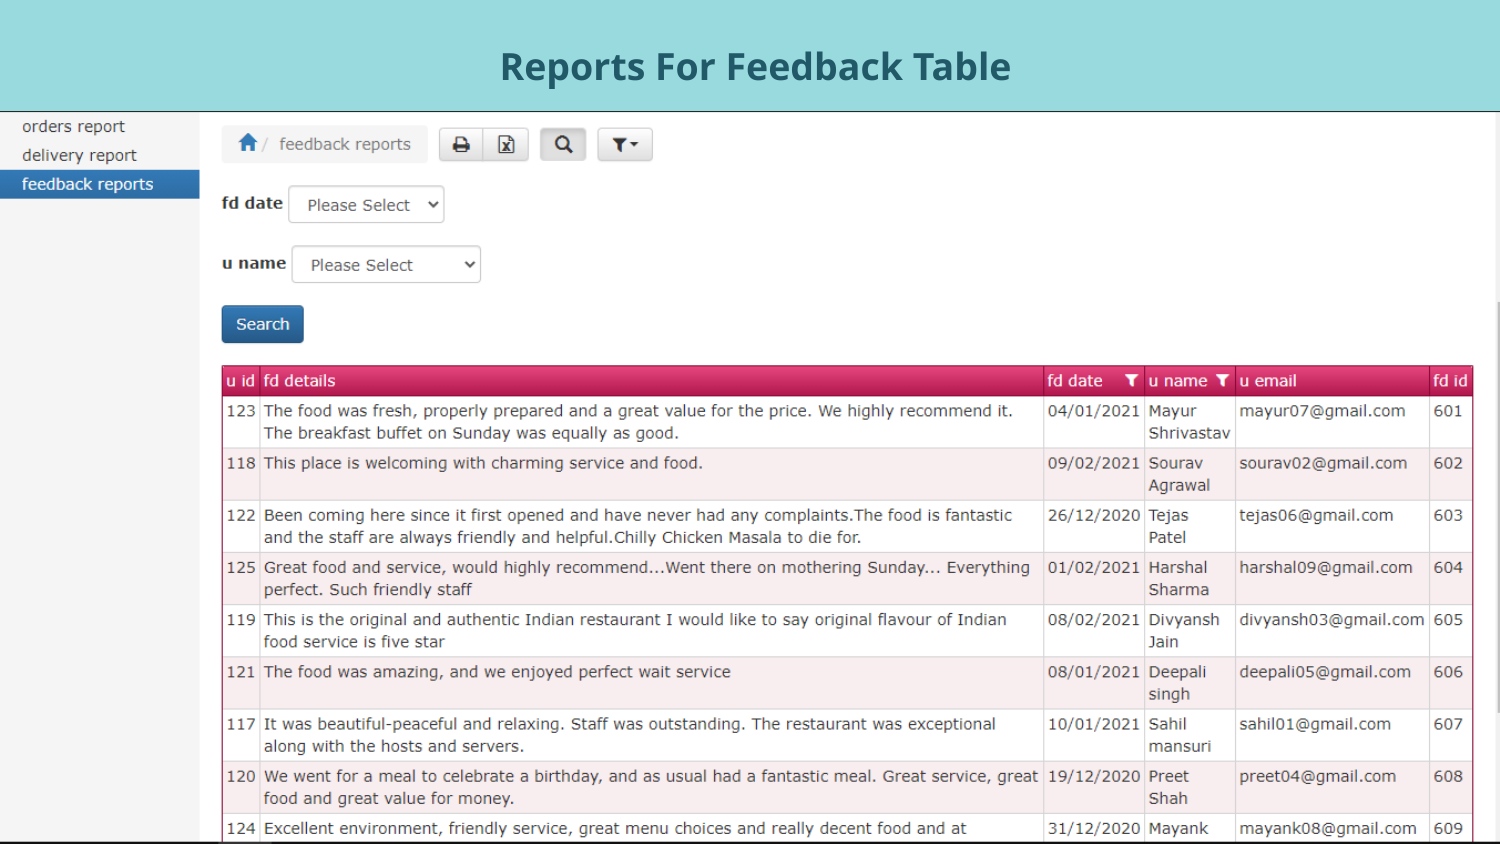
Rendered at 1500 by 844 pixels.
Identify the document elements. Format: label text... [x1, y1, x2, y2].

picture [0, 0, 1500, 844]
text_box Reports For Feedback Table [234, 35, 1278, 95]
